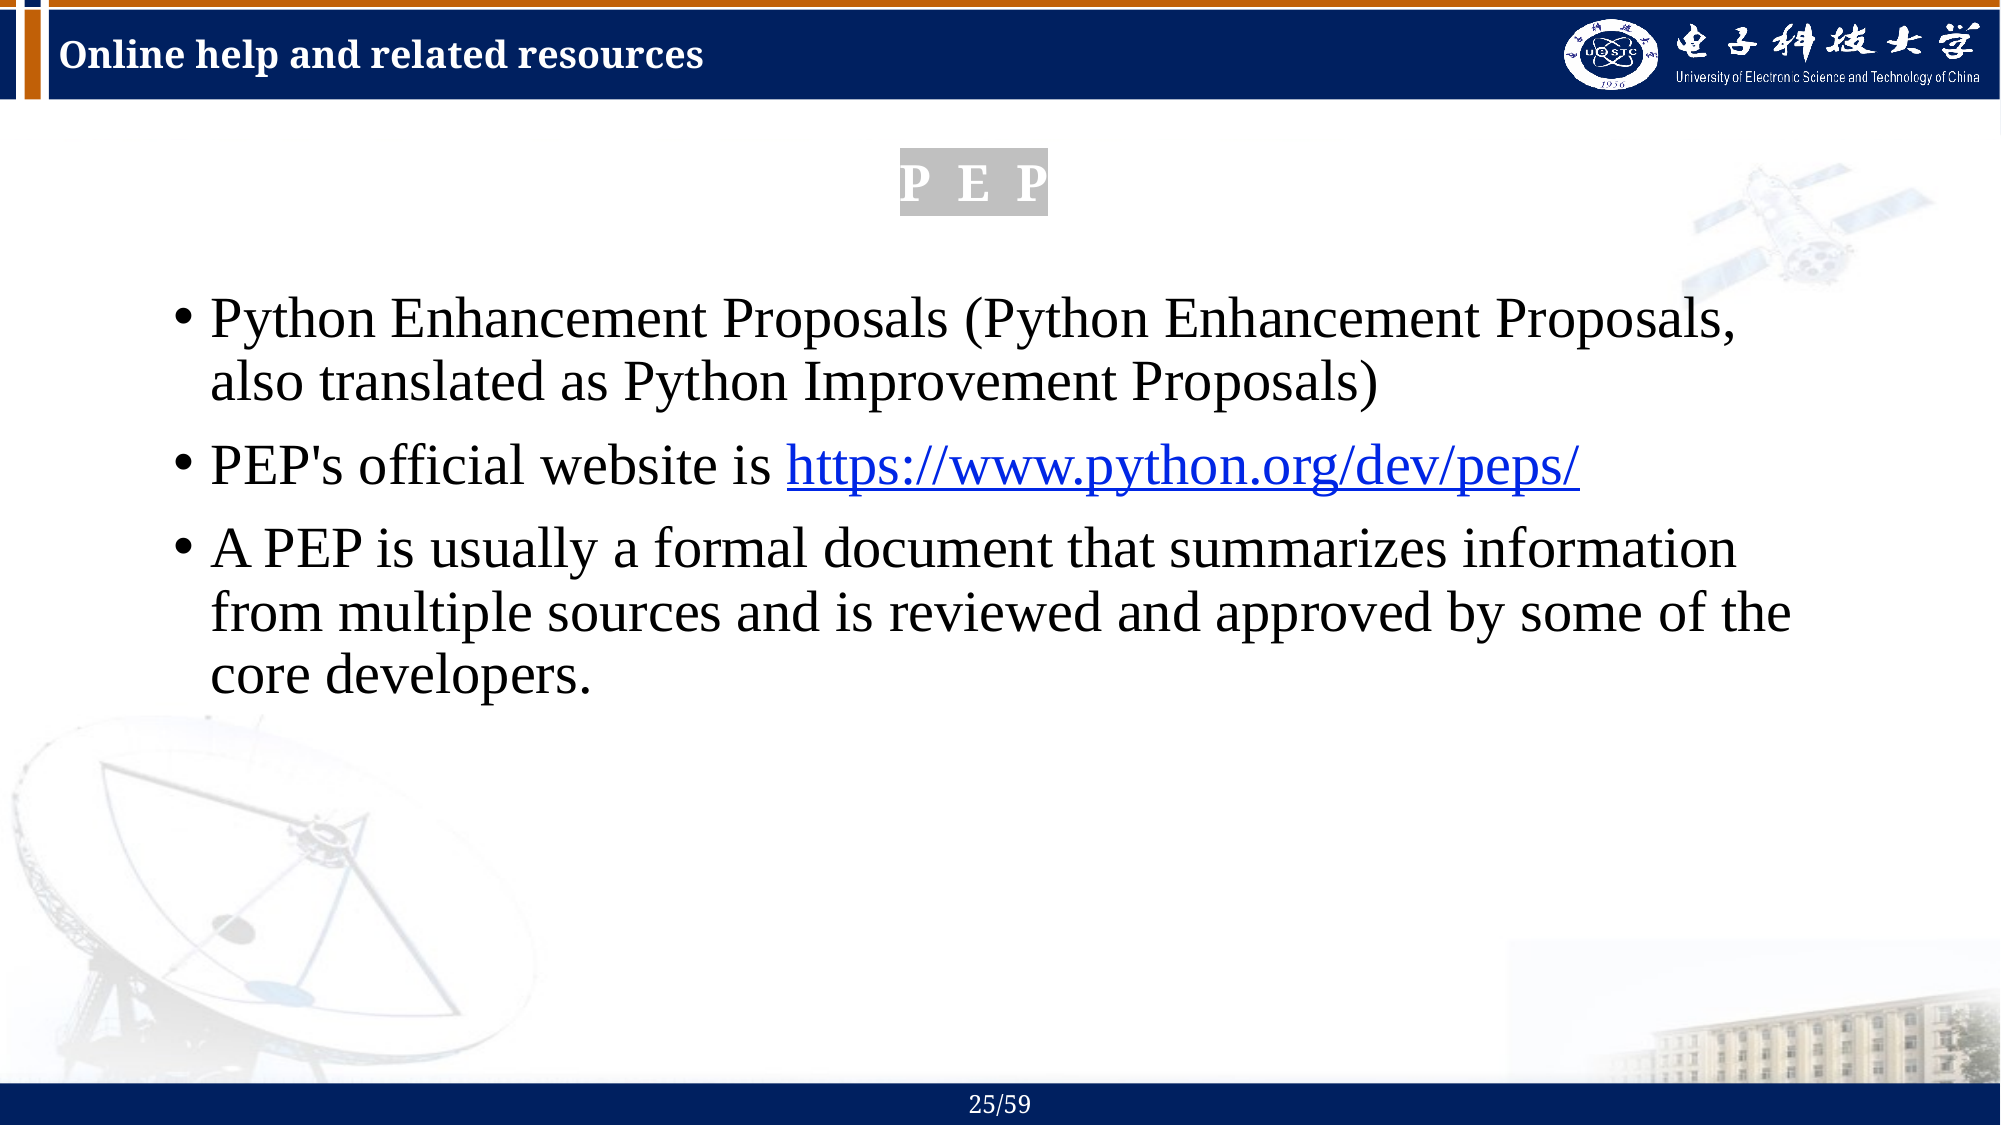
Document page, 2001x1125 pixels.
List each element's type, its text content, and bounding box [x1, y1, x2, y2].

title Online help and related resources [43, 10, 786, 101]
text_box Python Enhancement Proposals (Python Enhancement Proposals, also translated as Python Improvement Proposals) PEP's official website is https://www.python.org/dev/peps/ A PEP is usually a formal document that summarizes information from multiple sources and is reviewed and approved by some of the core developers. [158, 279, 1817, 777]
text_box P E P [884, 144, 1066, 227]
picture [0, 0, 2001, 1125]
picture [1564, 19, 1980, 90]
